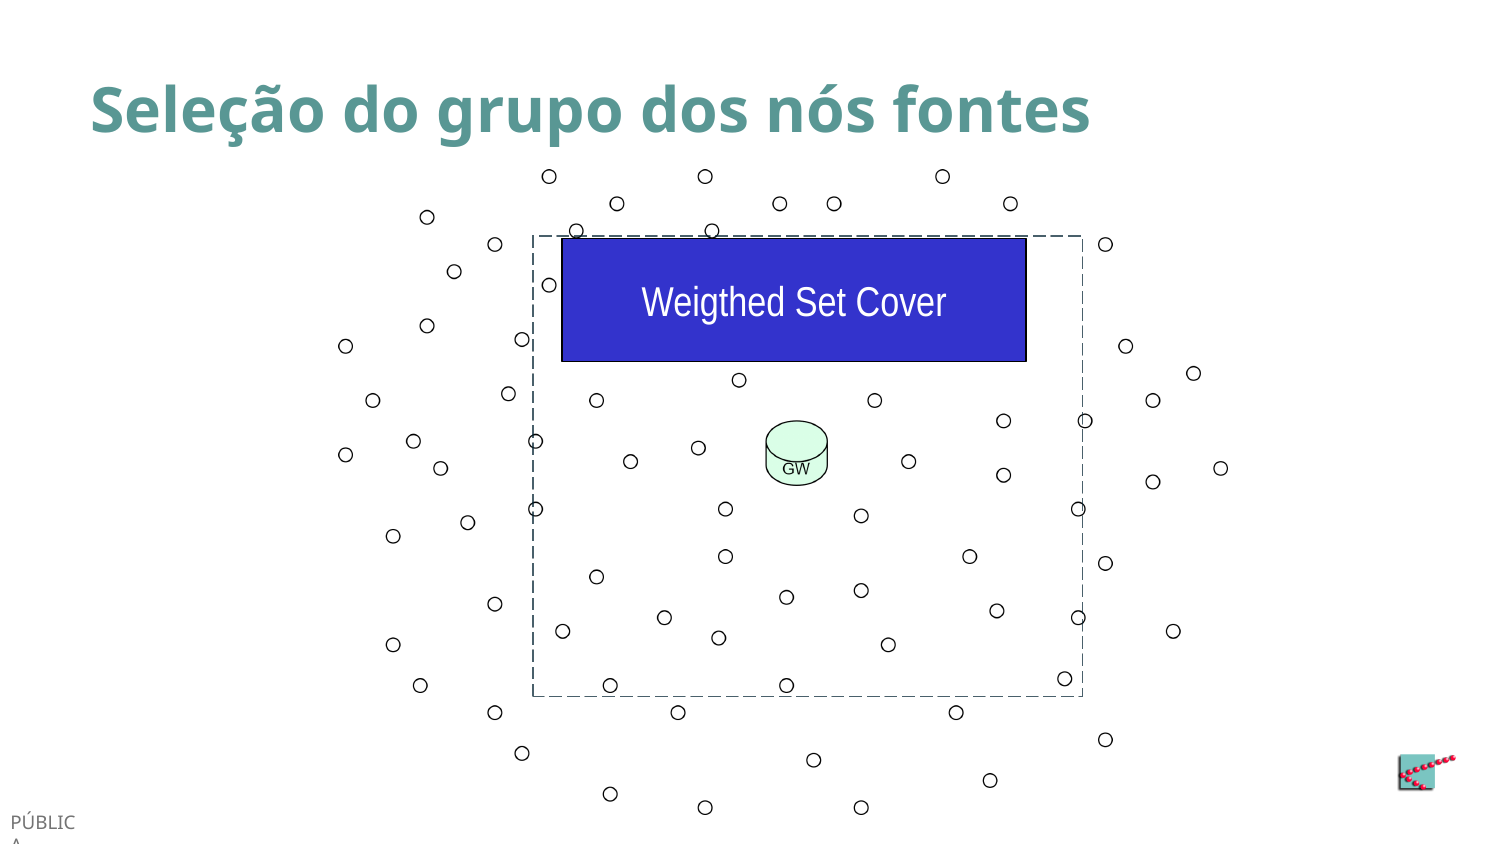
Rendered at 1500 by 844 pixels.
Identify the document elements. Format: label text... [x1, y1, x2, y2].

picture [338, 169, 1228, 815]
picture [1397, 753, 1456, 792]
title Seleção do grupo dos nós fontes [75, 21, 1474, 193]
